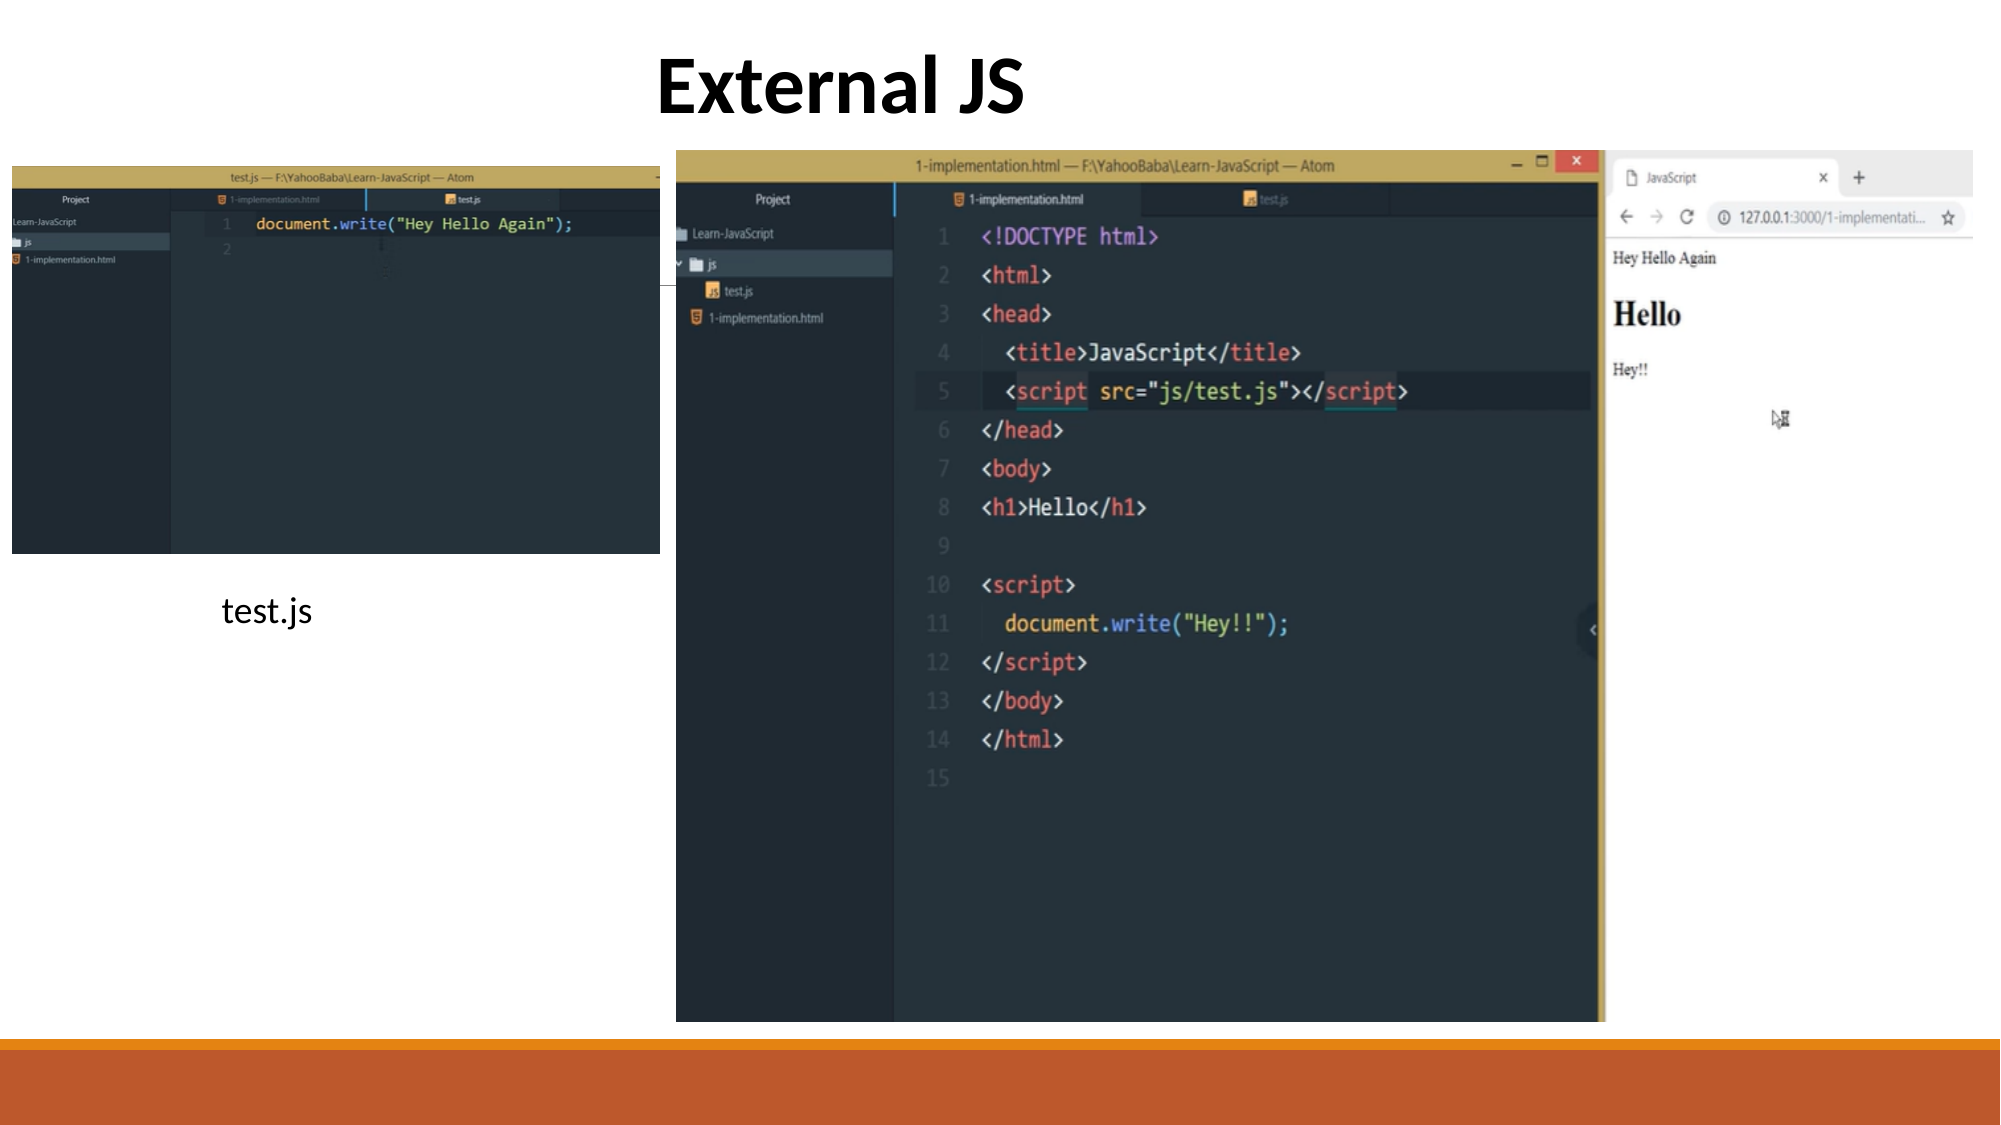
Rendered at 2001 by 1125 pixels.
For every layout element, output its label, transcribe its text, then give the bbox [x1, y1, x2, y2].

picture [12, 163, 660, 554]
text_box test.js [206, 578, 497, 639]
text_box External JS [641, 22, 1155, 138]
picture [675, 150, 1973, 1022]
